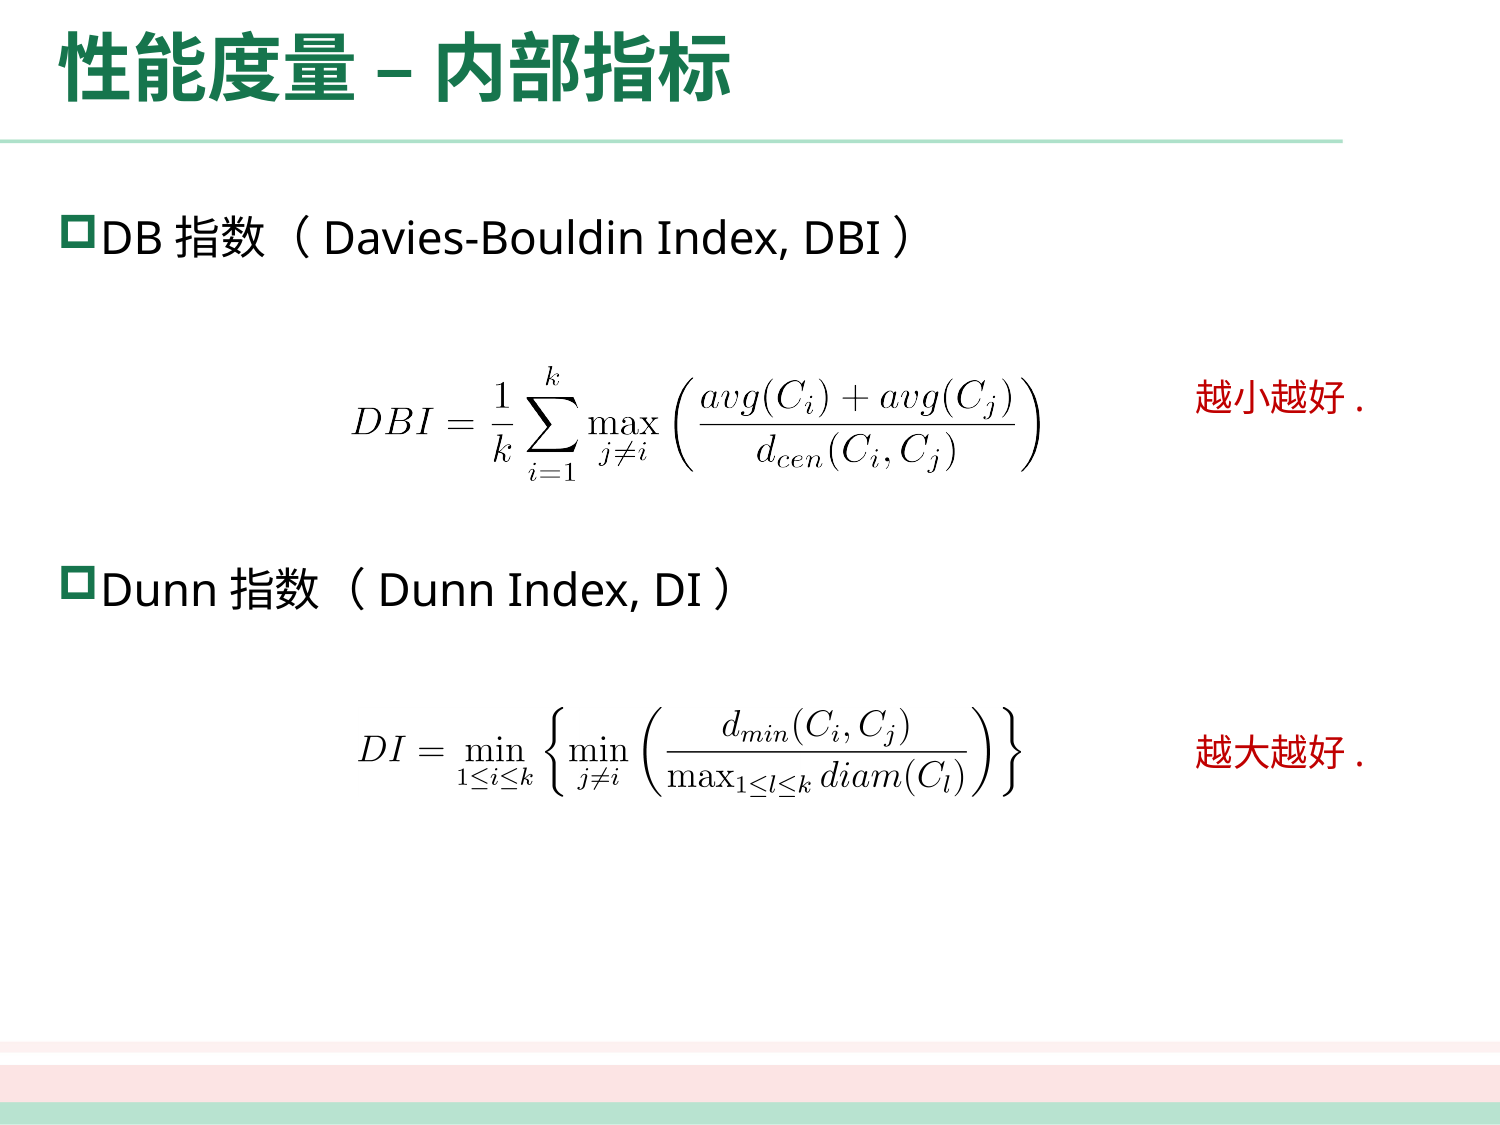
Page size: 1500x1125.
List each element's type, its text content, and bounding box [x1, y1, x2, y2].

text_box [357, 703, 1022, 799]
title 性能度量 – 内部指标 [42, 7, 1337, 135]
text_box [1180, 366, 1455, 782]
list DB指数（Davies-Bouldin Index, DBI） Dunn指数（Dunn Index, DI） [42, 207, 1457, 986]
picture [0, 0, 1500, 1125]
